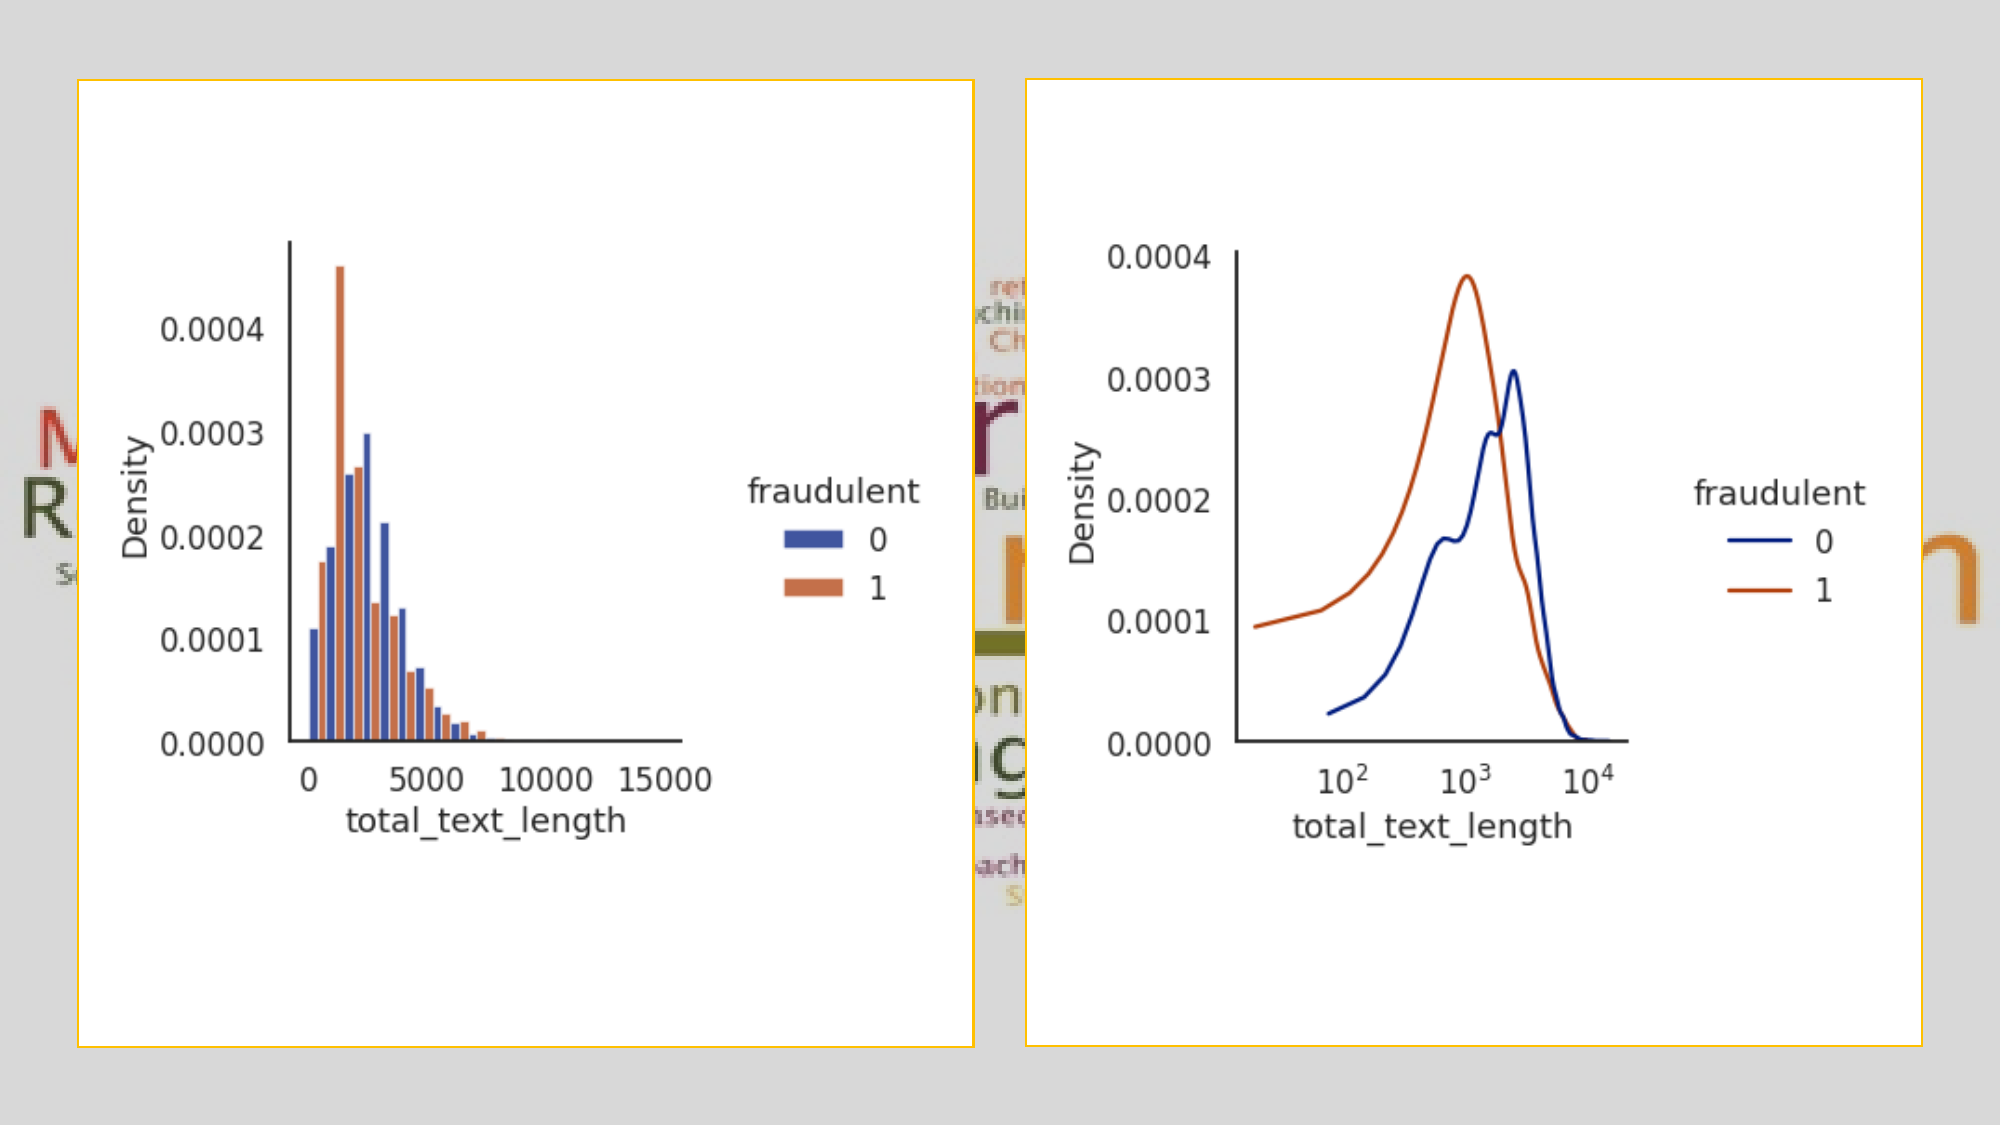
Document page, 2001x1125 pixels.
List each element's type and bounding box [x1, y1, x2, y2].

text_box [1025, 78, 1923, 1047]
picture [106, 230, 949, 853]
text_box [77, 79, 975, 1048]
text_box [0, 0, 2000, 1125]
picture [1053, 230, 1895, 857]
